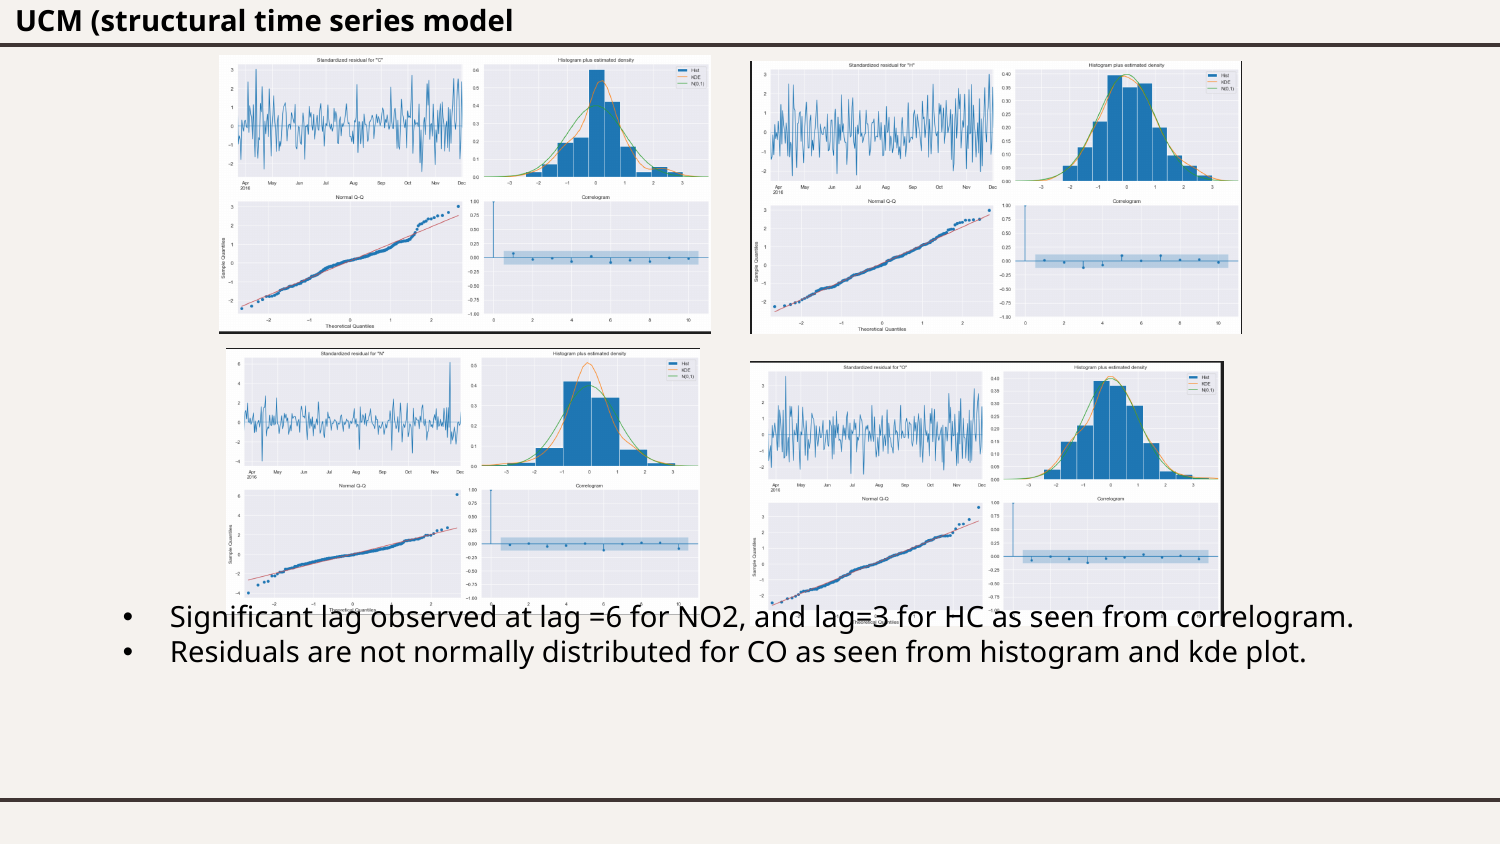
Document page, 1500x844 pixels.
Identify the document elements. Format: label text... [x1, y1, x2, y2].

picture [749, 60, 1242, 335]
title UCM (structural time series model [0, 0, 1400, 56]
picture [750, 361, 1225, 626]
picture [226, 347, 700, 615]
text_box Significant lag observed at lag =6 for NO2, and lag=3 for HC as seen from correlogram. Residuals are not normally distributed for CO as seen from histogram and kde plot. [108, 591, 1391, 676]
picture [219, 55, 712, 335]
